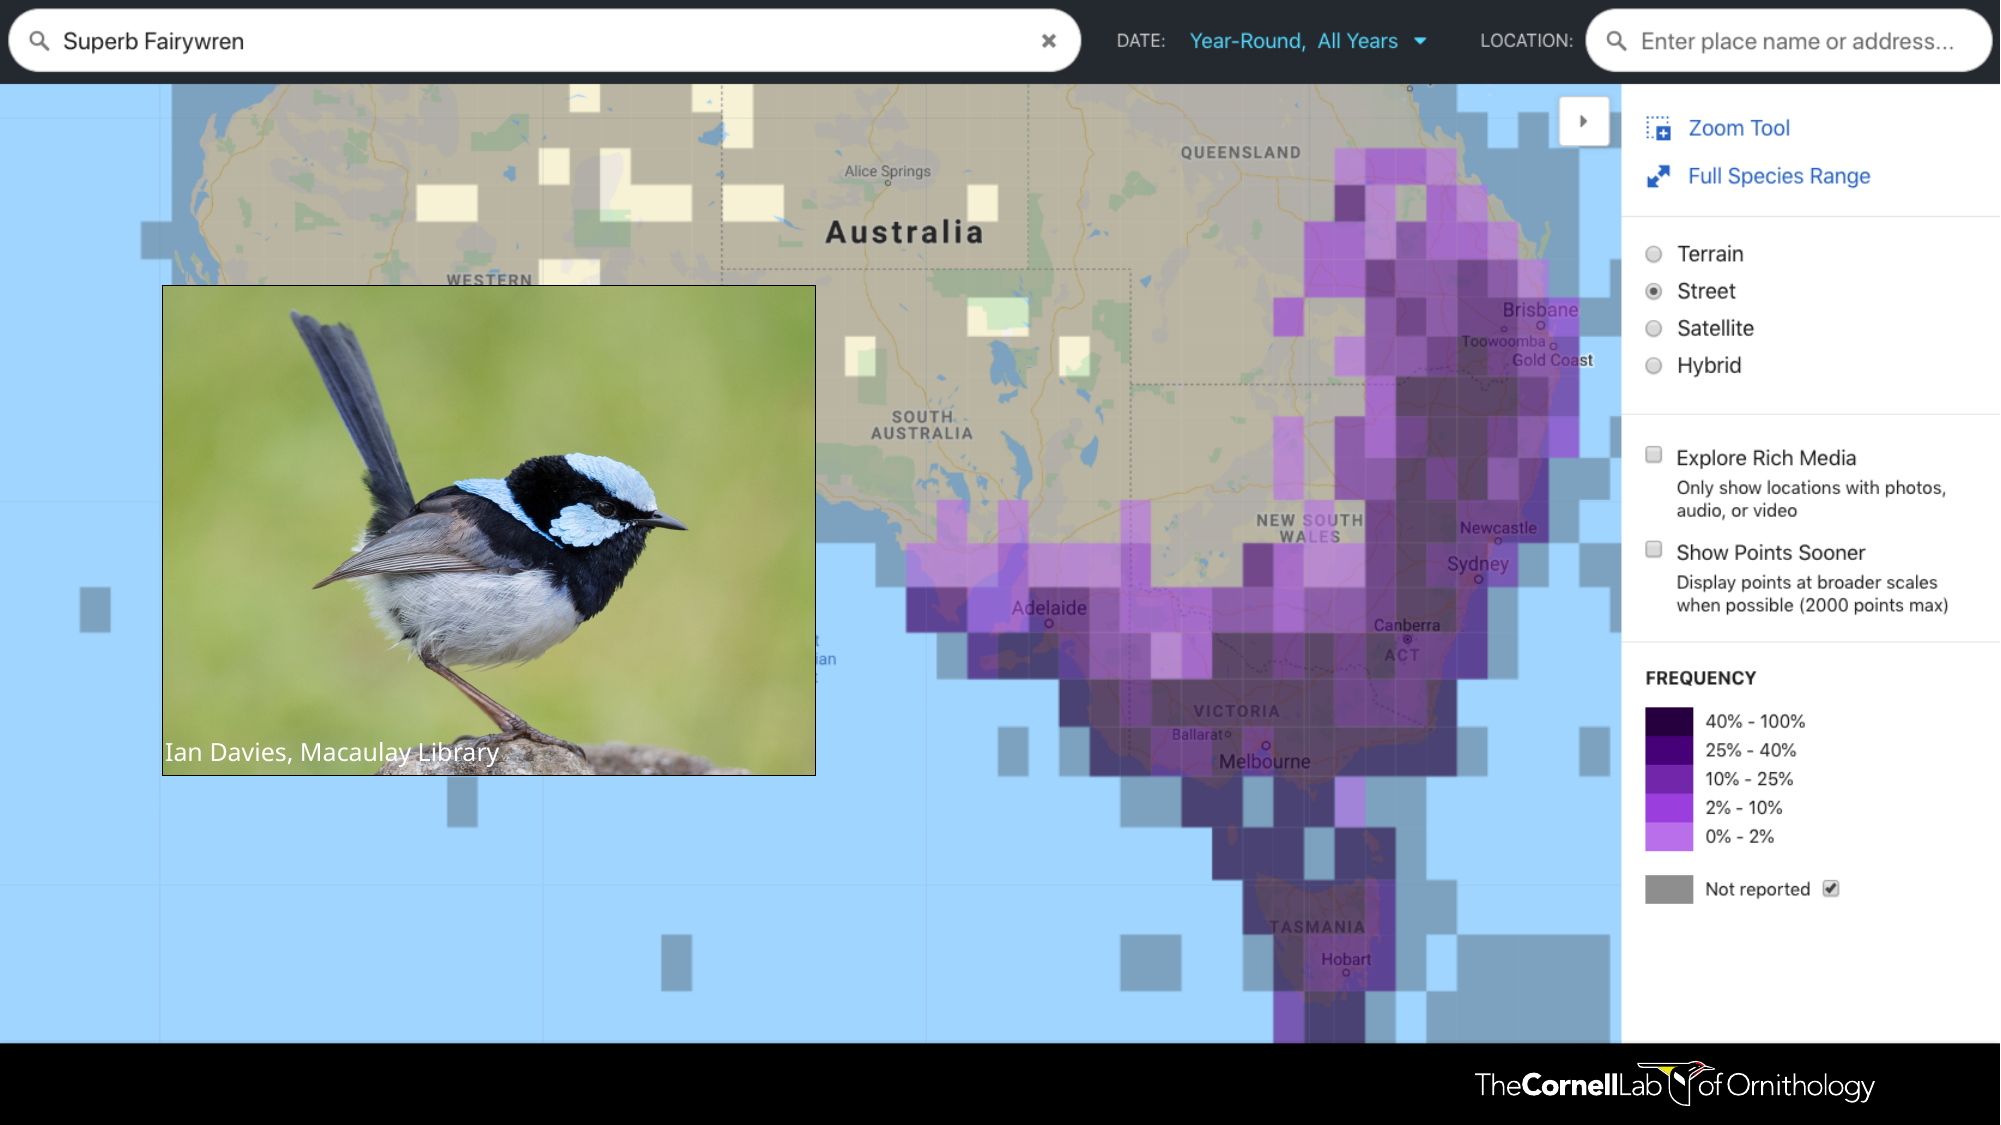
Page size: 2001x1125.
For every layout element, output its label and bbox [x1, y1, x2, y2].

text_box [0, 1043, 2000, 1125]
picture [0, 0, 2000, 1043]
